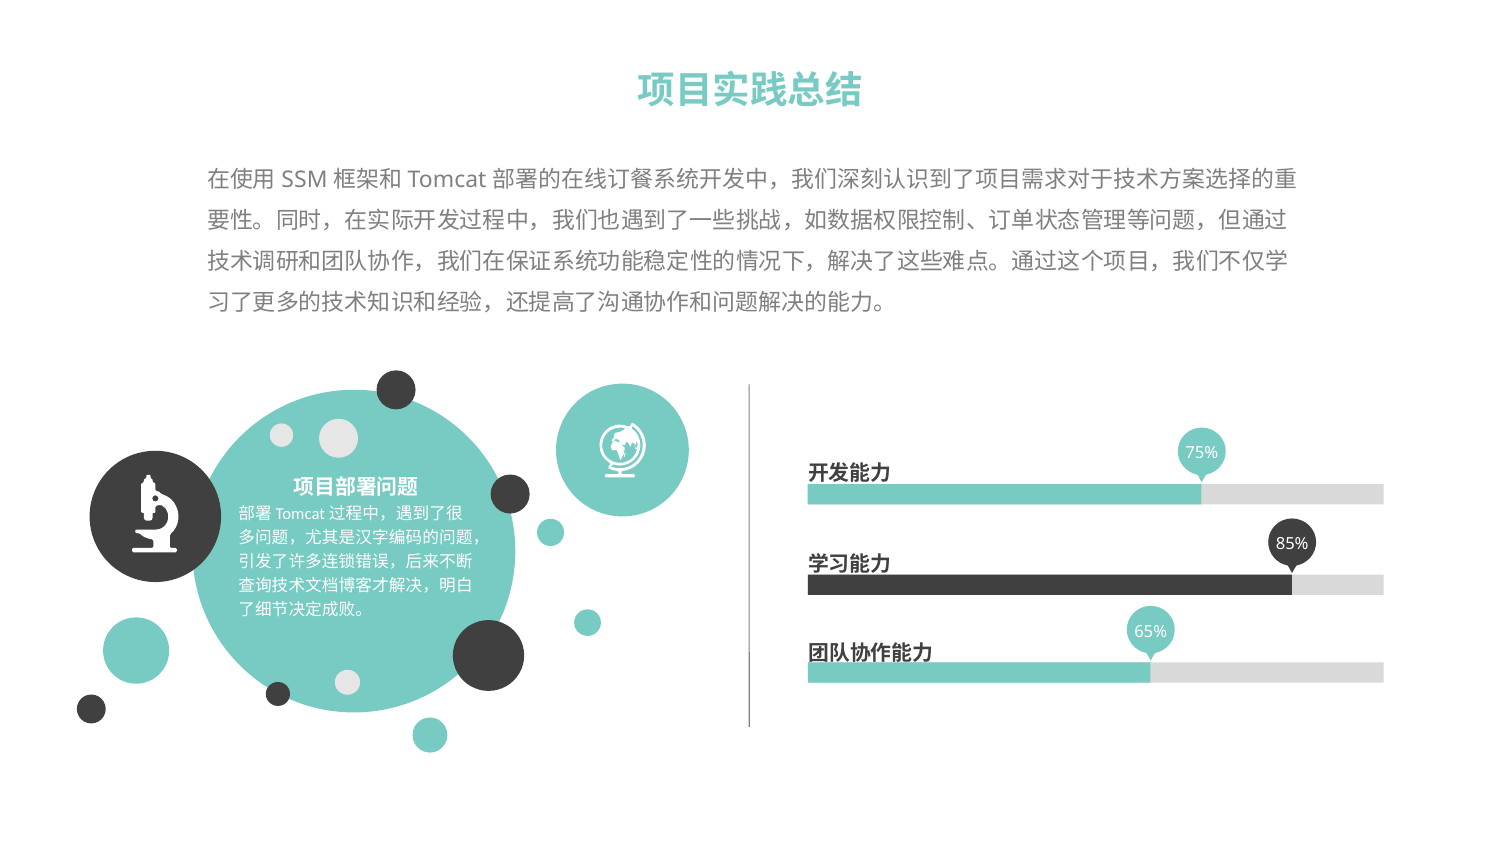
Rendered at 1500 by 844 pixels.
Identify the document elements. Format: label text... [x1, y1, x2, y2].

text_box 在使用SSM框架和Tomcat部署的在线订餐系统开发中，我们深刻认识到了项目需求对于技术方案选择的重要性。同时，在实际开发过程中，我们也遇到了一些挑战，如数据权限控制、订单状态管理等问题，但通过技术调研和团队协作，我们在保证系统功能稳定性的情况下，解决了这些难点。通过这个项目，我们不仅学习了更多的技术知识和经验，还提高了沟通协作和问题解决的能力。 [207, 150, 1310, 316]
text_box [792, 427, 1384, 684]
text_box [76, 370, 690, 753]
text_box 项目实践总结 [567, 58, 933, 119]
